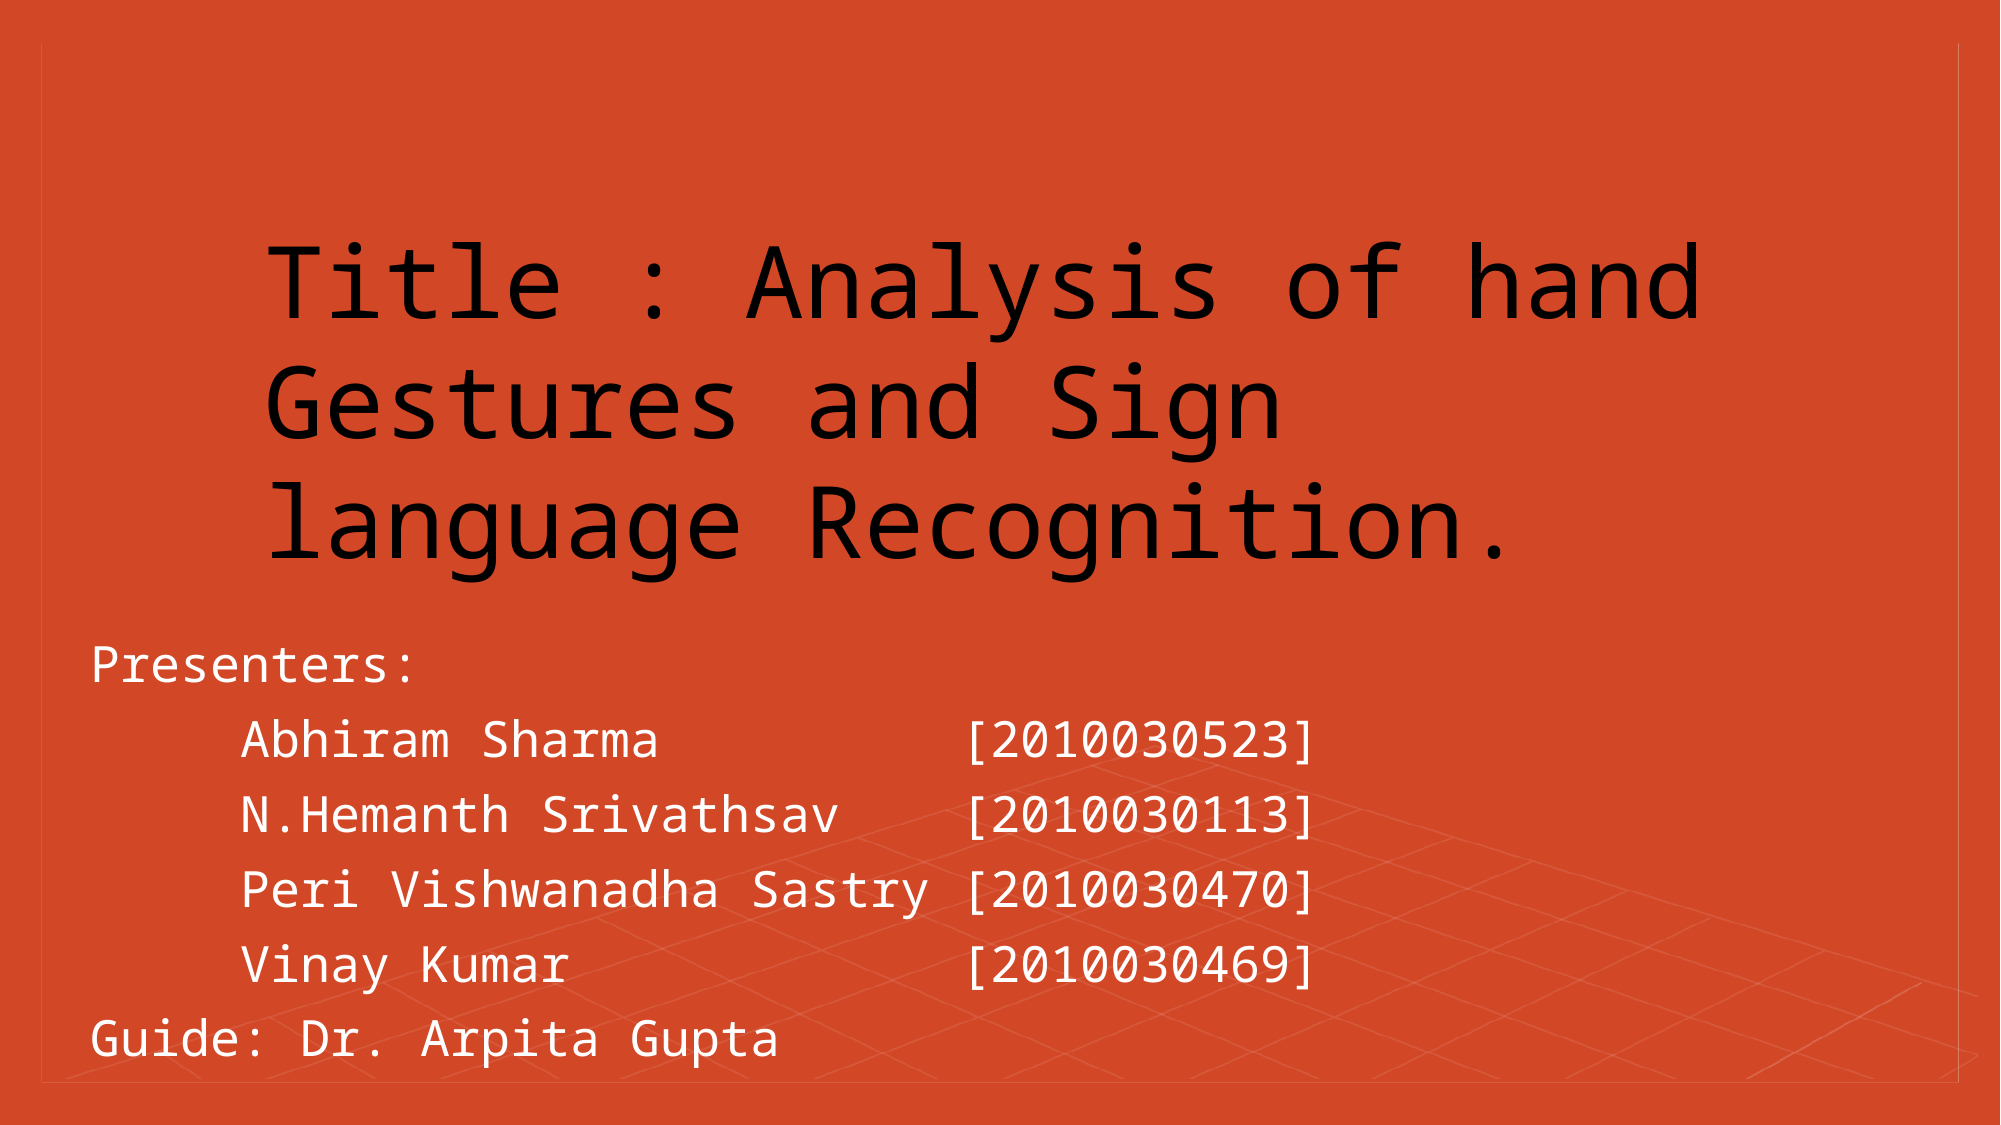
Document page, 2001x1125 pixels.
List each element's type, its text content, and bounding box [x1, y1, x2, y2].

subtitle Presenters: Abhiram Sharma [2010030523] N.Hemanth Srivathsav [2010030113] Peri Vishwanadha Sastry [2010030470] Vinay Kumar [2010030469] Guide: Dr. Arpita Gupta [75, 632, 1734, 1005]
title Title : Analysis of hand Gestures and Sign language Recognition. [249, 218, 1750, 513]
picture [56, 745, 1979, 1079]
